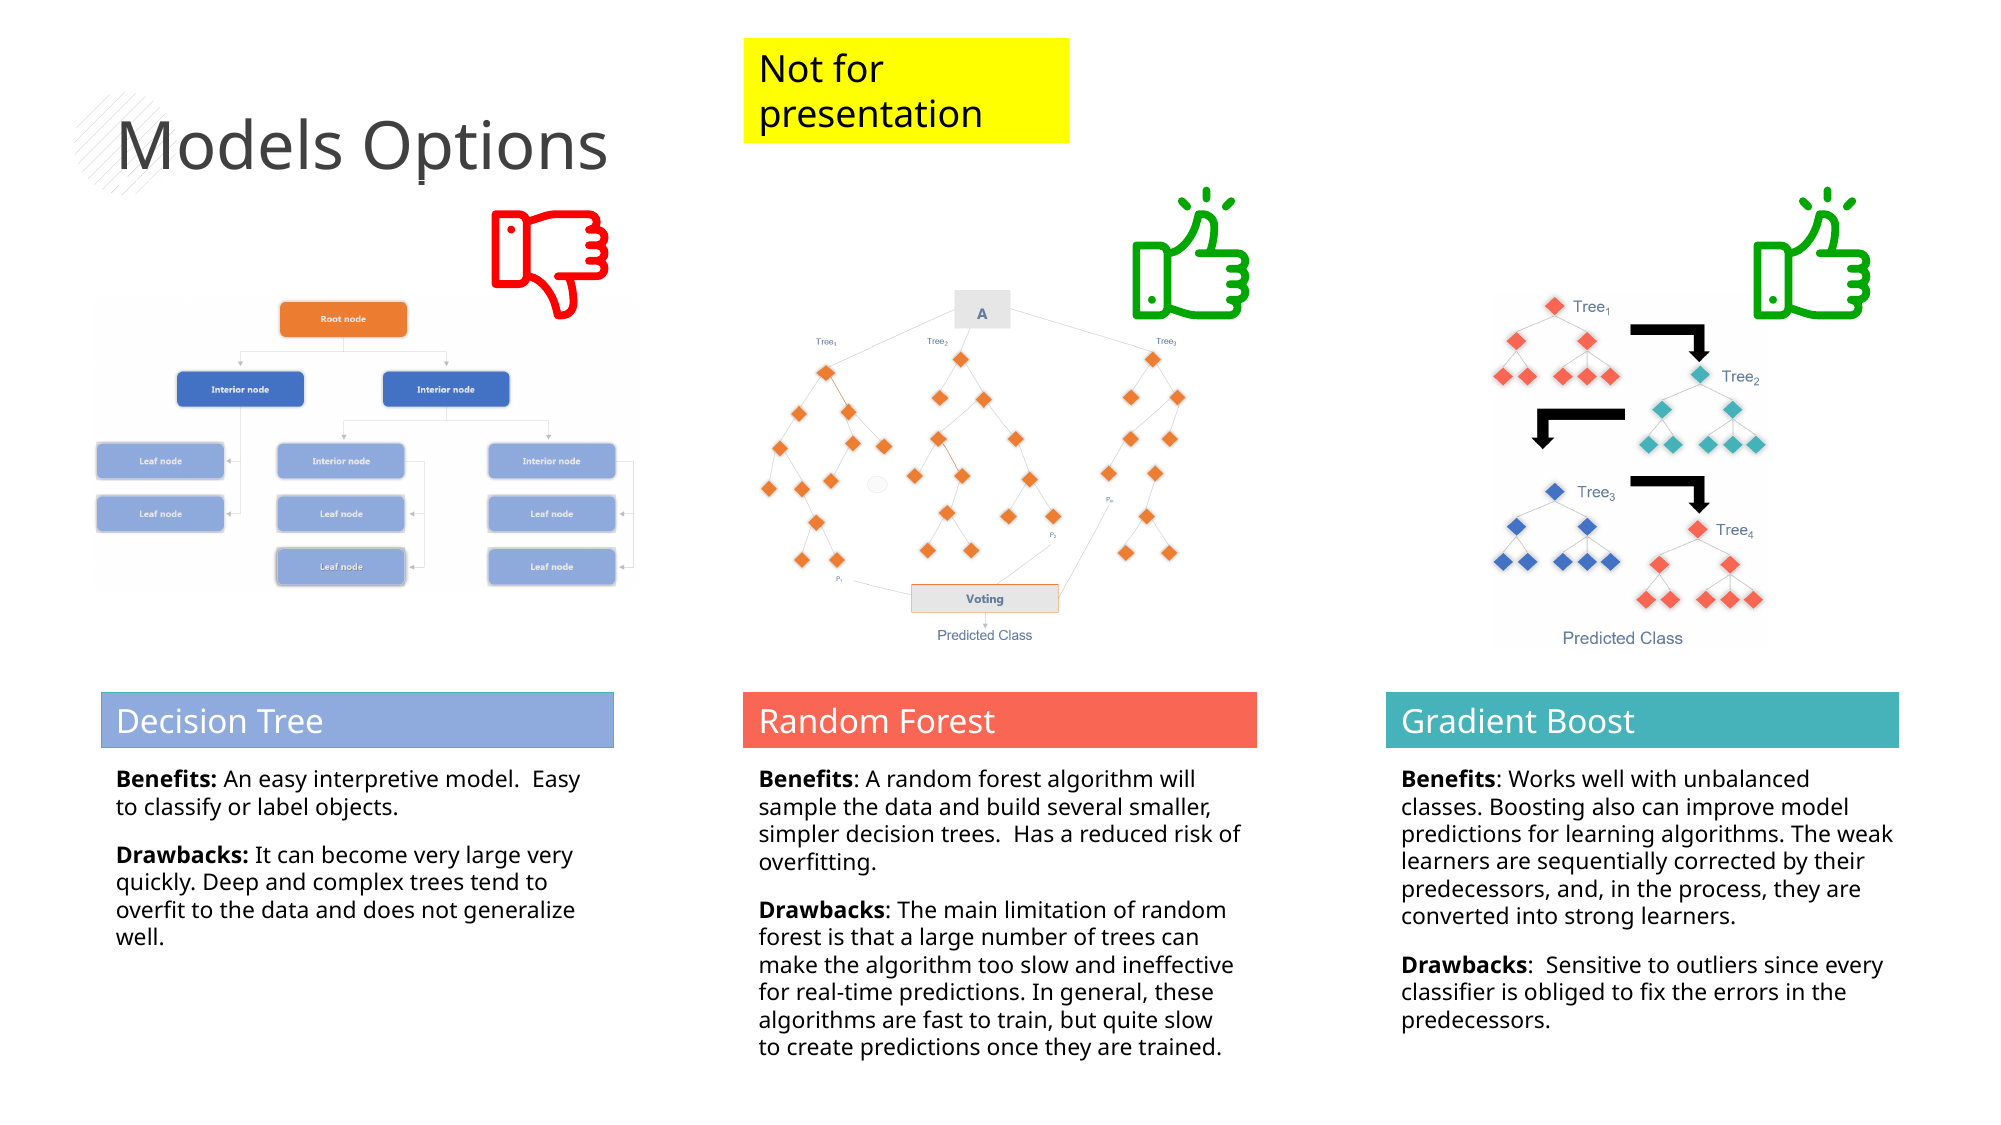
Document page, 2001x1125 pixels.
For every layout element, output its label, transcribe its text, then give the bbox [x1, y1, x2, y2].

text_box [1132, 186, 1250, 320]
text_box Benefits: Works well with unbalanced classes. Boosting also can improve model predictions for learning algorithms. The weak learners are sequentially corrected by their predecessors, and, in the process, they are converted into strong learners. Drawbacks: Sensitive to outliers since every classifier is obliged to fix the errors in the predecessors. [1386, 757, 1913, 1040]
picture [759, 287, 1192, 644]
text_box Benefits: A random forest algorithm will sample the data and build several smaller, simpler decision trees. Has a reduced risk of overfitting. Drawbacks: The main limitation of random forest is that a large number of trees can make the algorithm too slow and ineffective for real-time predictions. In general, these algorithms are fast to train, but quite slow to create predictions once they are trained. [743, 757, 1257, 1068]
text_box Random Forest [743, 692, 1257, 748]
text_box Gradient Boost [1386, 692, 1899, 748]
picture [92, 297, 638, 590]
picture [1490, 291, 1769, 647]
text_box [1753, 186, 1871, 320]
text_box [73, 92, 1900, 196]
text_box Decision Tree [101, 692, 614, 748]
text_box Not for presentation [743, 38, 1070, 92]
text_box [491, 210, 609, 320]
text_box Benefits: An easy interpretive model. Easy to classify or label objects. Drawbacks: It can become very large very quickly. Deep and complex trees tend to overfit to the data and does not generalize well. [101, 757, 623, 958]
